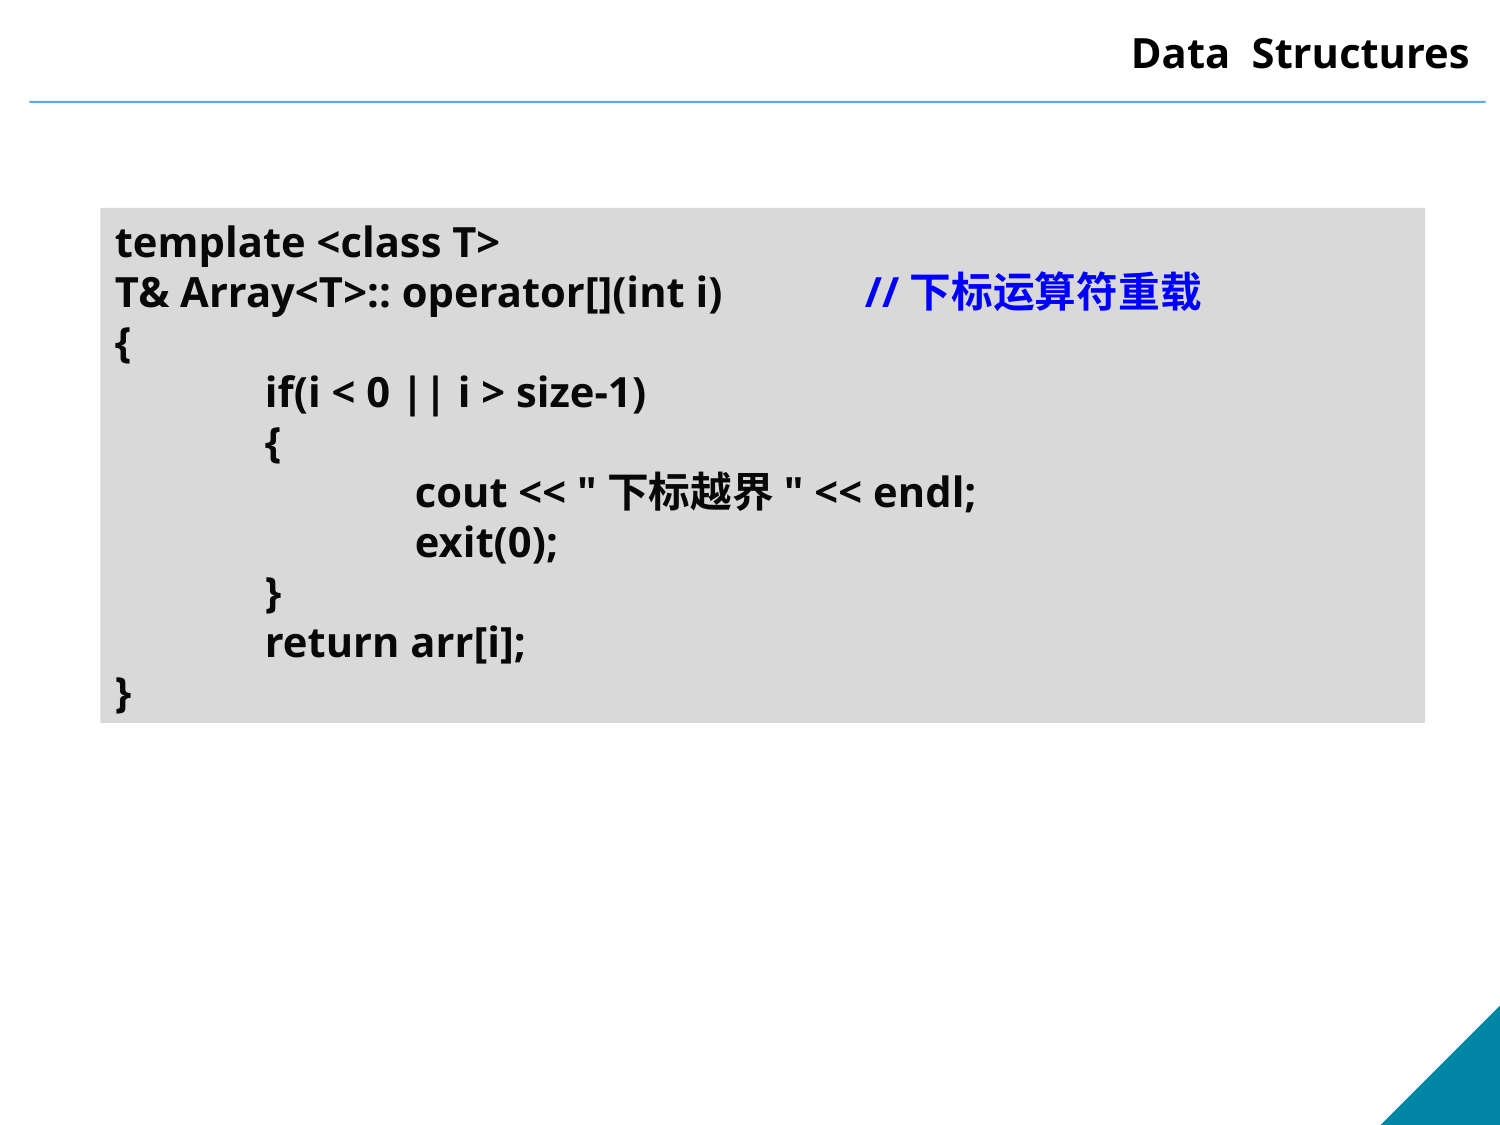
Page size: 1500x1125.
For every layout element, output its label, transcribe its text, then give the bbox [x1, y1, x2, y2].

text_box template <class T> T& Array<T>:: operator[](int i) //下标运算符重载 { if(i < 0 || i > size-1) { cout << "下标越界" << endl; exit(0); } return arr[i]; } [100, 207, 1426, 723]
